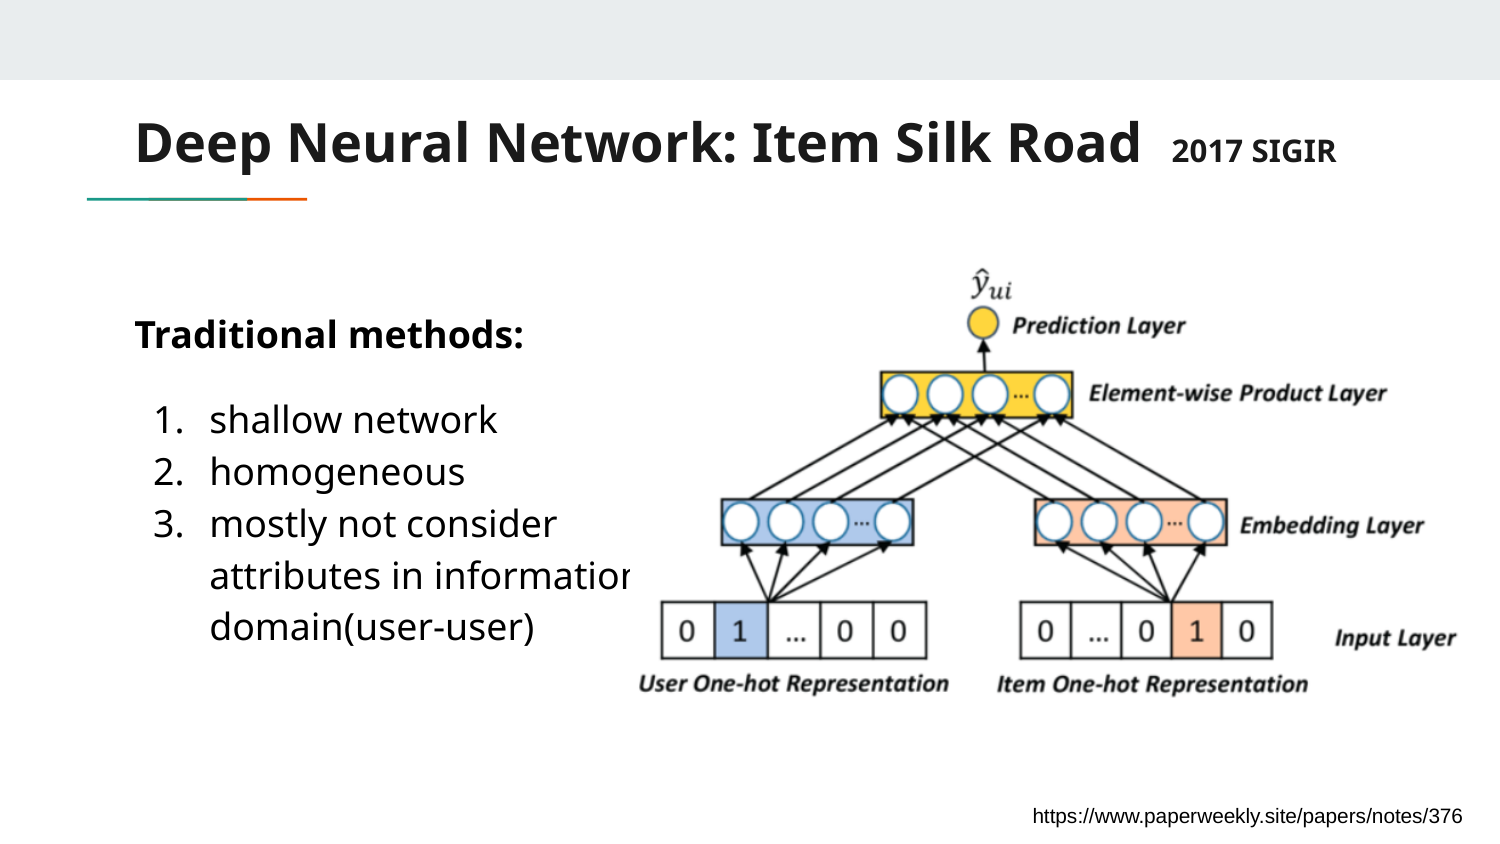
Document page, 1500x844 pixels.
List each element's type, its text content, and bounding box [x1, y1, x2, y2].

text_box https://www.paperweekly.site/papers/notes/376 [579, 788, 1478, 844]
picture [630, 252, 1463, 717]
title Deep Neural Network: Item Silk Road 2017 SIGIR [119, 93, 1381, 182]
list Traditional methods: shallow network homogeneous mostly not consider attributes in information domain(user-user) [119, 289, 625, 661]
